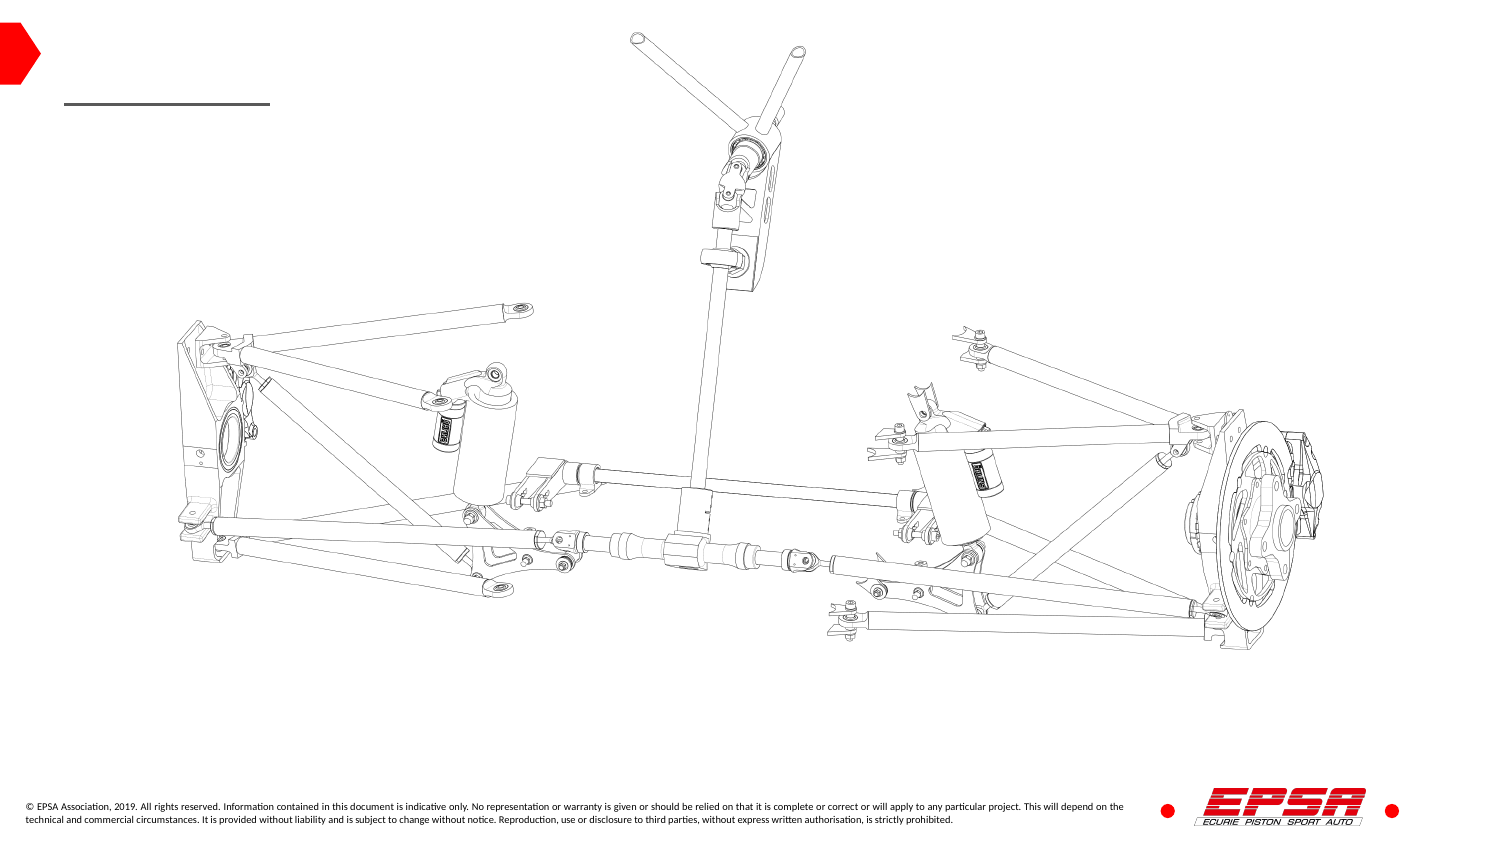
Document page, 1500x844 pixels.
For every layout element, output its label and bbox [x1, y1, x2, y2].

picture [153, 0, 1366, 826]
